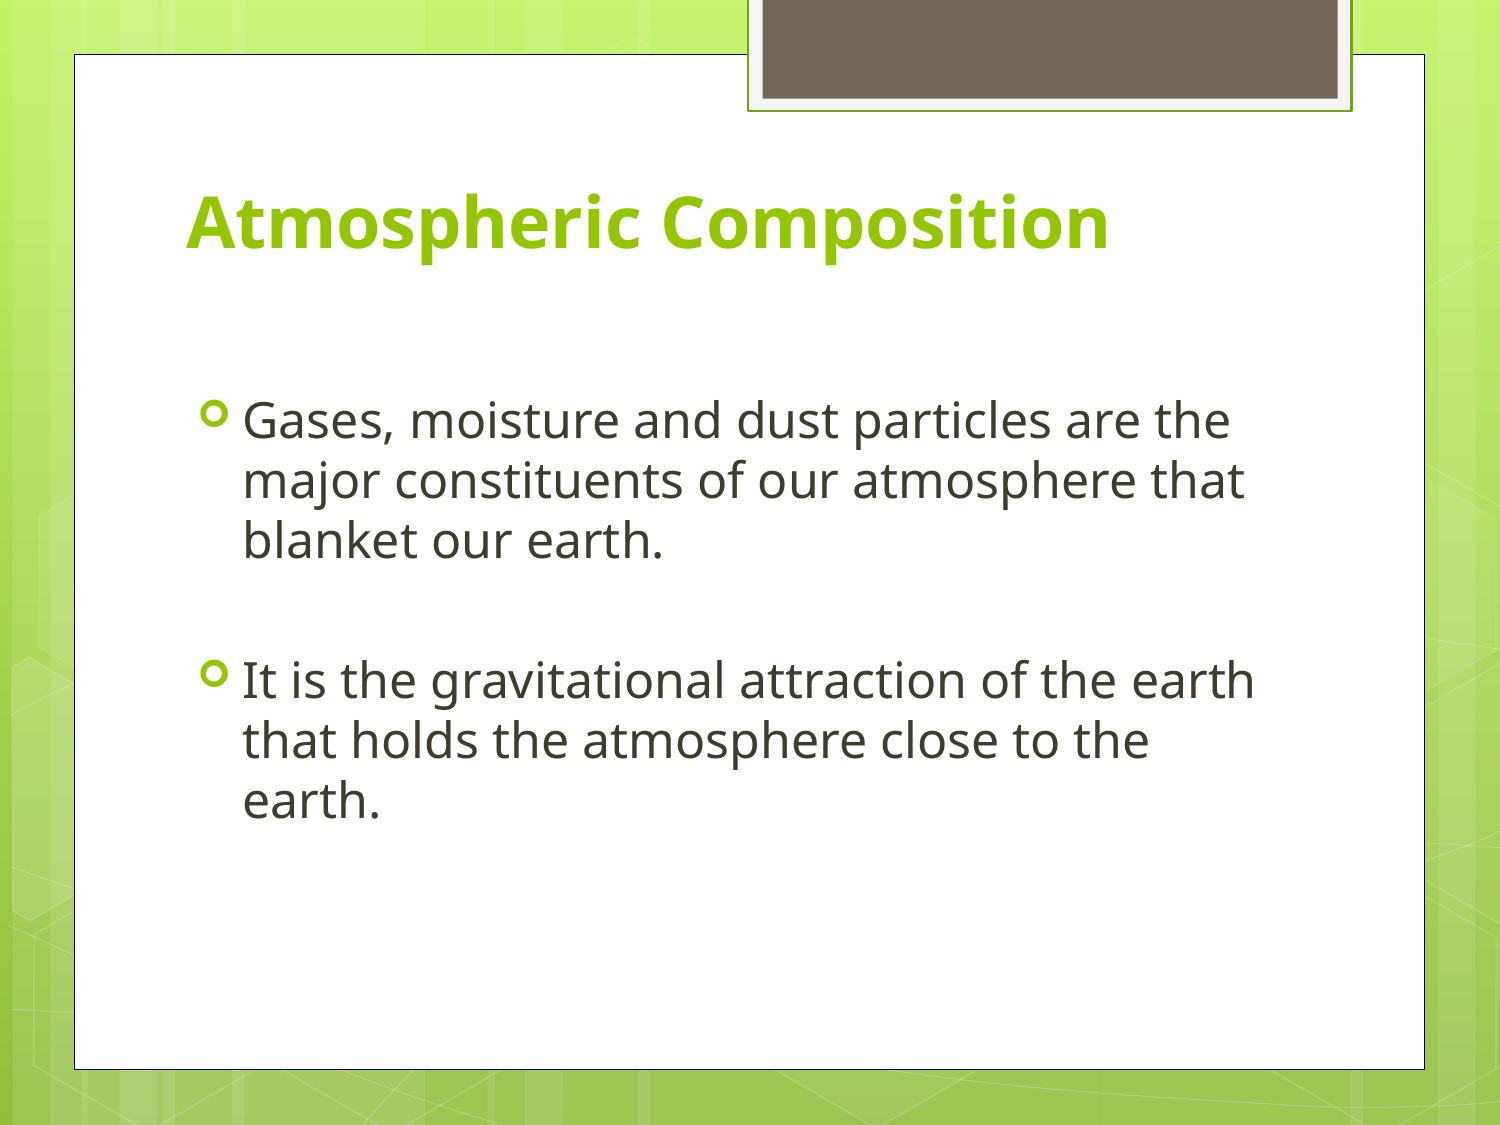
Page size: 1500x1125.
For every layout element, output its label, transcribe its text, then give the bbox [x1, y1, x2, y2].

list Gases, moisture and dust particles are the major constituents of our atmosphere that blanket our earth. It is the gravitational attraction of the earth that holds the atmosphere close to the earth. [171, 381, 1283, 957]
title Atmospheric Composition [171, 168, 1324, 357]
